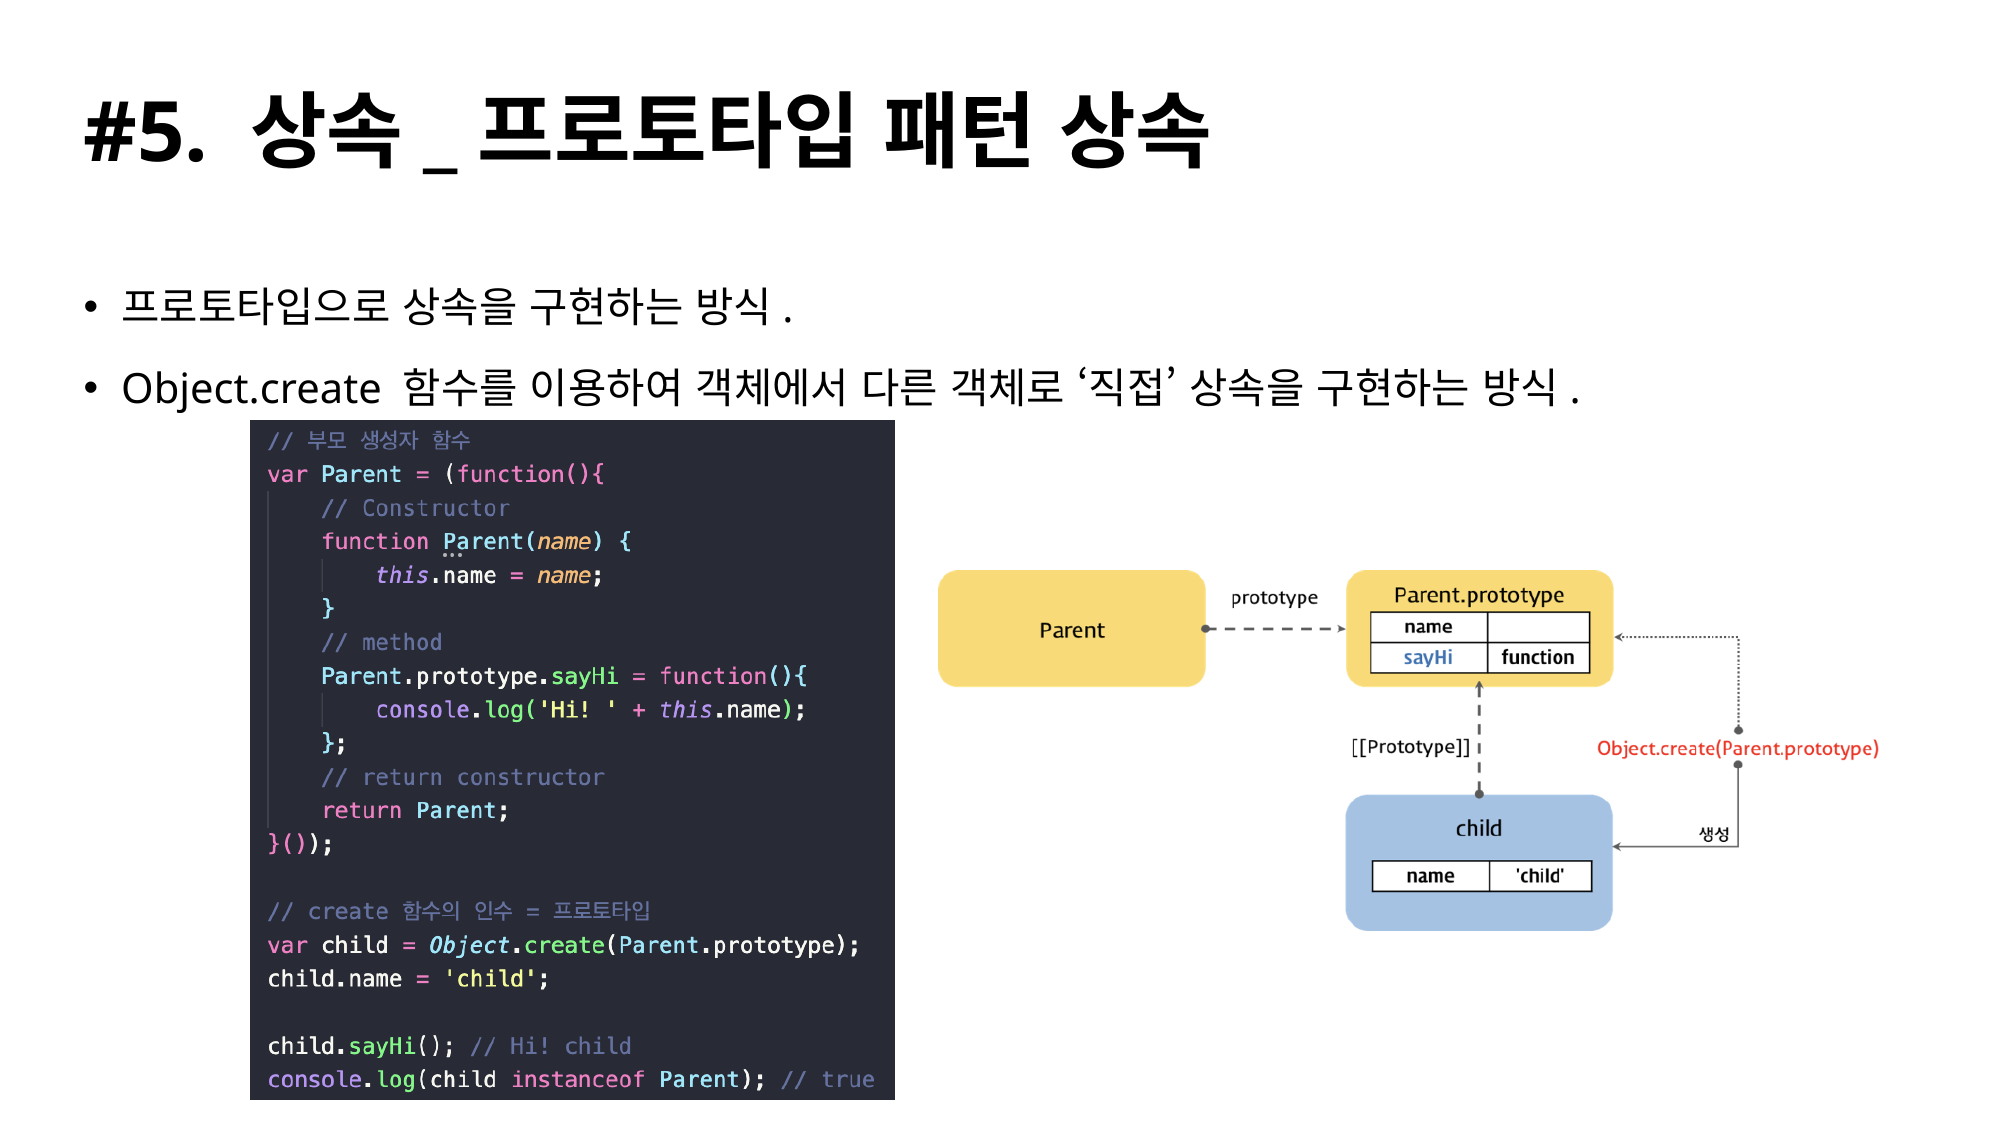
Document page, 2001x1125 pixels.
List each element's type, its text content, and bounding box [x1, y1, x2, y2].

picture [250, 420, 895, 1100]
title #5. 상속_프로토타입 패턴 상속 [68, 25, 1932, 244]
picture [926, 562, 1901, 938]
list 프로토타입으로 상속을 구현하는 방식. Object.create 함수를 이용하여 객체에서 다른 객체로 ‘직접’ 상속을 구현하는 방식. [68, 263, 1932, 1014]
